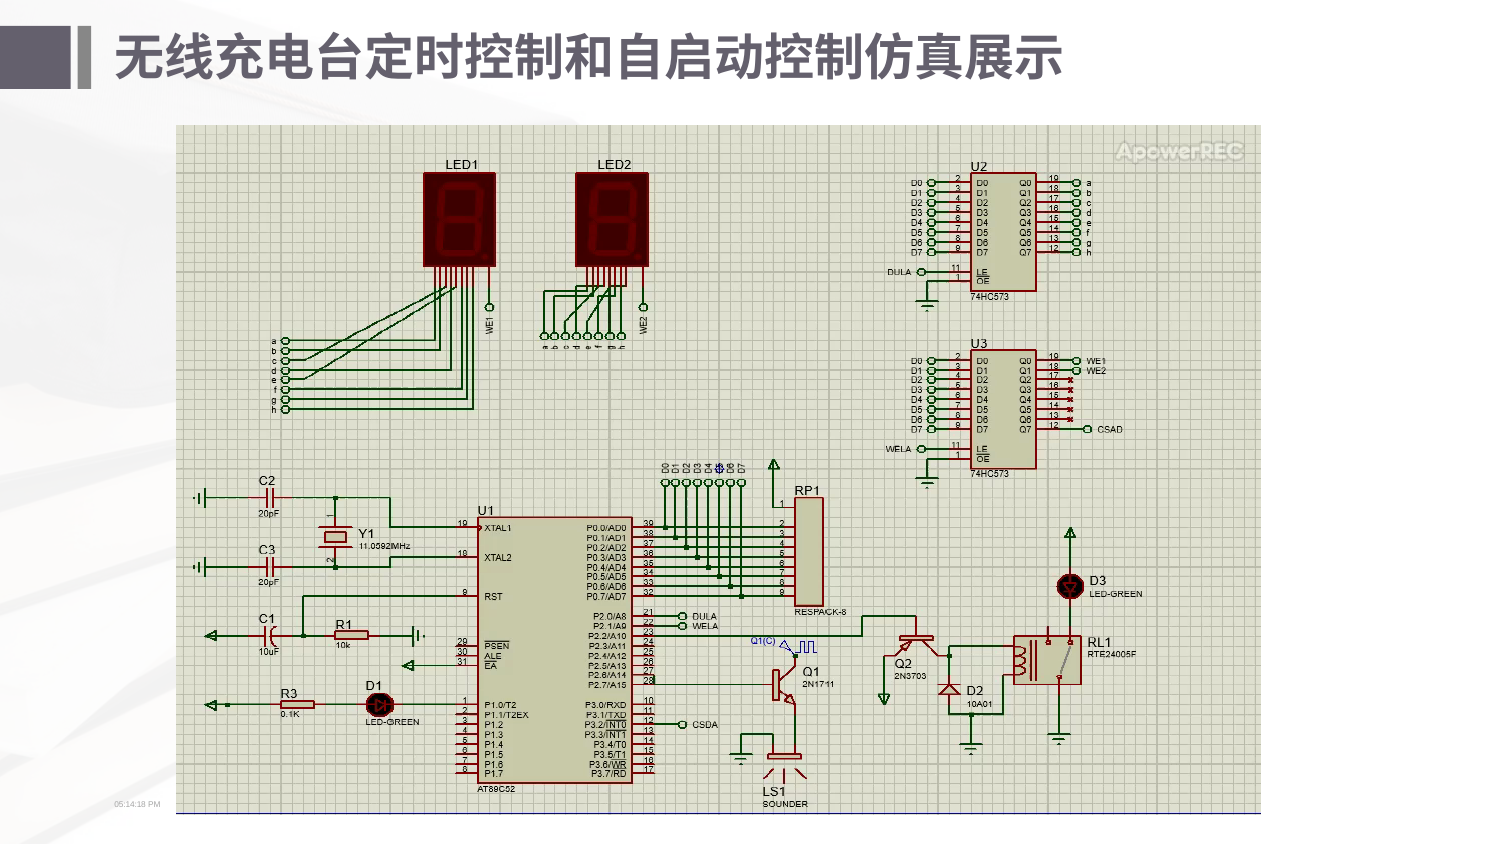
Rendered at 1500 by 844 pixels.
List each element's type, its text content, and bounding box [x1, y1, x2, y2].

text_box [175, 124, 1262, 816]
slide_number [103, 782, 441, 827]
title 无线充电台定时控制和自启动控制仿真展示 [103, 11, 1439, 93]
